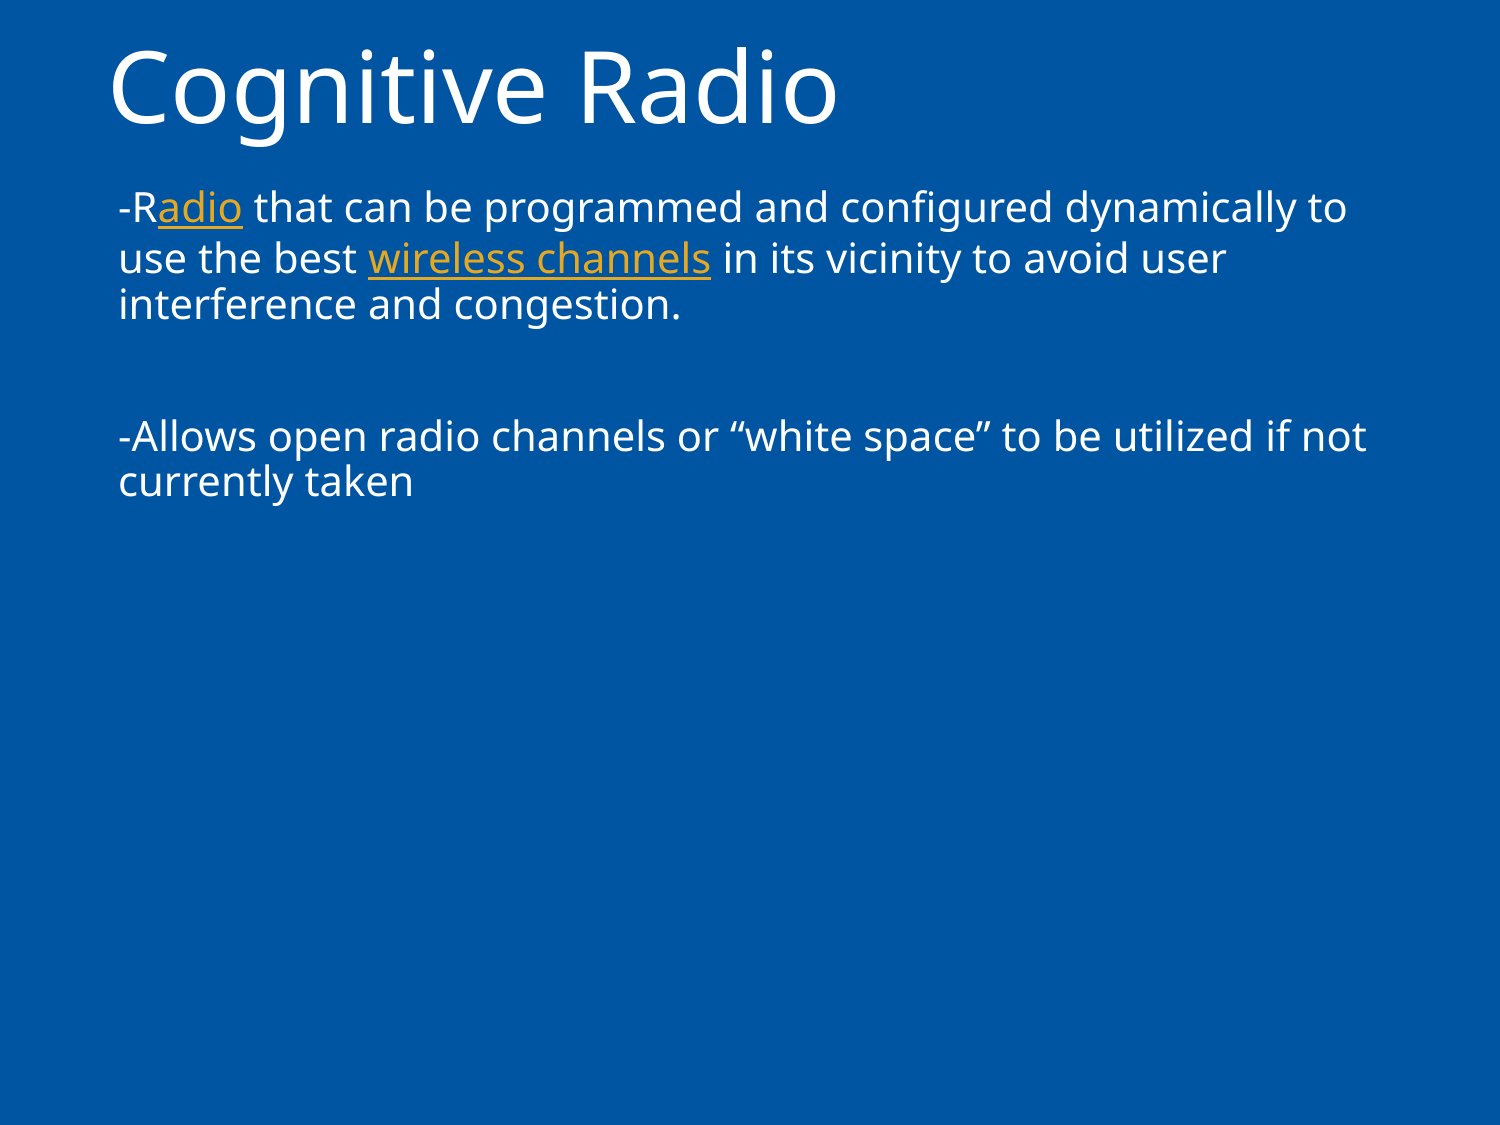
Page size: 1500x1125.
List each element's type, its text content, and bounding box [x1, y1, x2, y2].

title Cognitive Radio [92, 18, 1387, 164]
list -Radio that can be programmed and configured dynamically to use the best wireless channels in its vicinity to avoid user interference and congestion. -Allows open radio channels or “white space” to be utilized if not currently taken [103, 173, 1397, 544]
